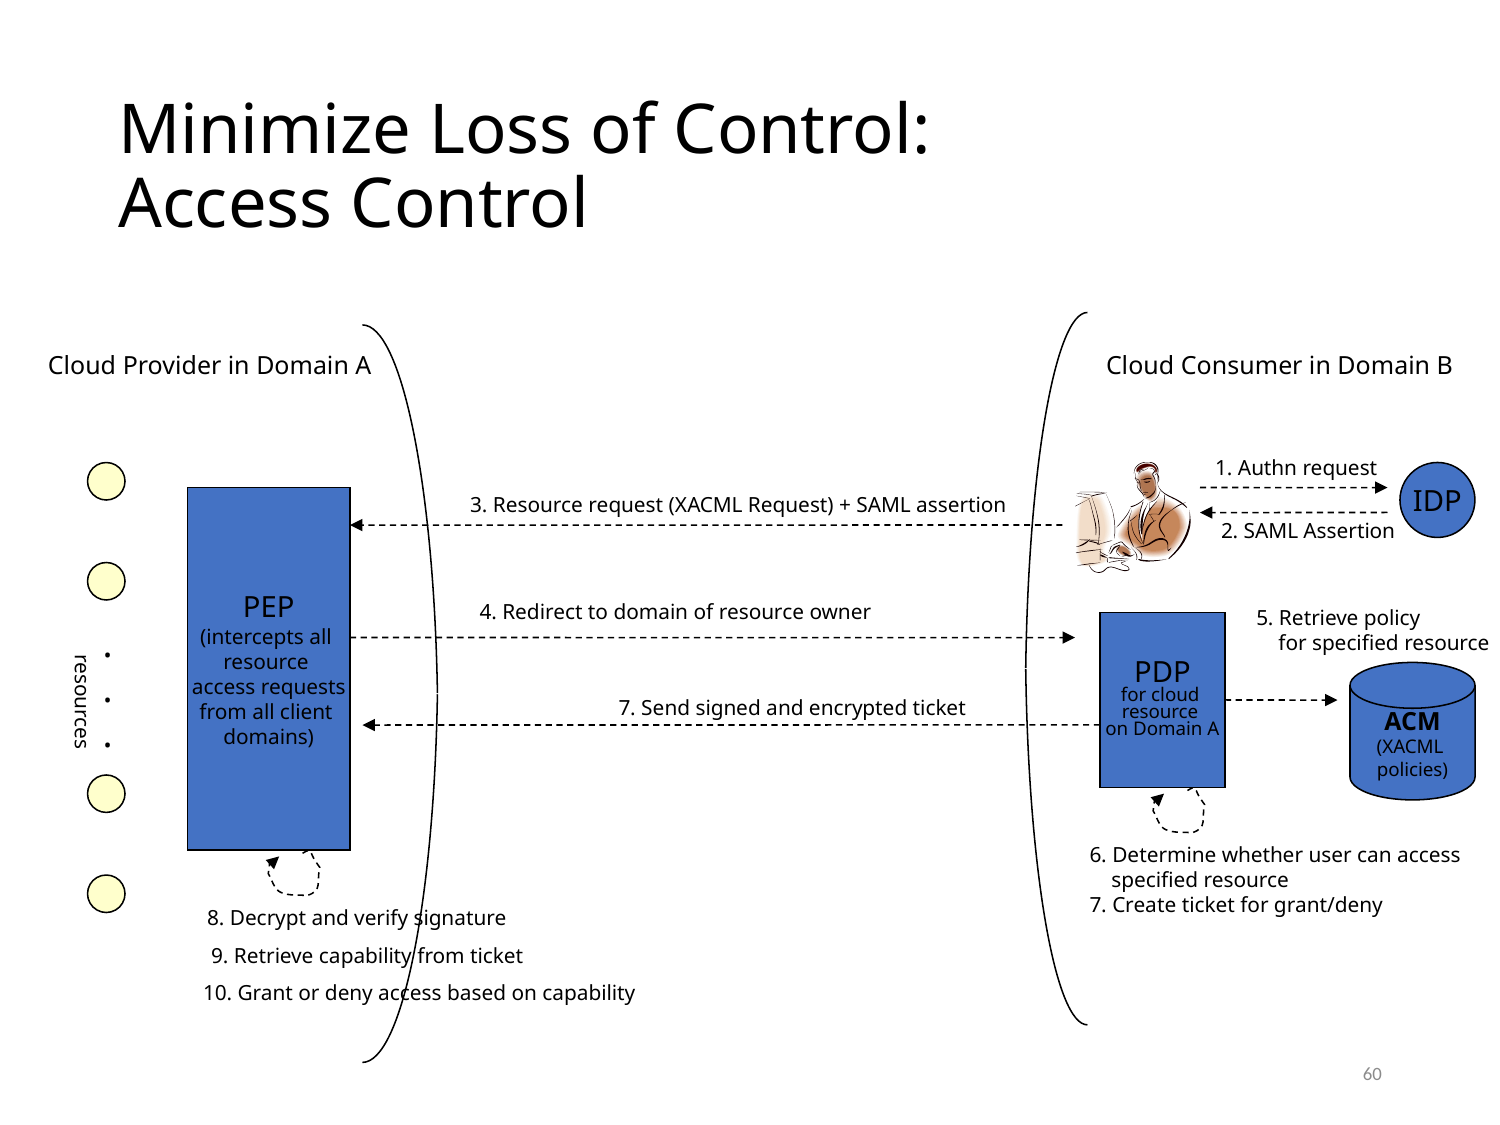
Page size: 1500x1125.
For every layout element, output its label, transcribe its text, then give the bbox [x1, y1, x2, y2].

title Minimize Loss of Control: Access Control [103, 59, 1397, 278]
text_box . . . [87, 612, 128, 763]
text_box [362, 324, 438, 1063]
text_box [87, 875, 126, 913]
text_box [1325, 693, 1338, 707]
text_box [1025, 312, 1088, 1025]
text_box 8. Decrypt and verify signature [192, 897, 362, 938]
text_box 6. Determine whether user can access specified resource 7. Create ticket for grant/deny [1088, 834, 1481, 925]
text_box 1. Authn request [1200, 447, 1393, 487]
picture [1074, 461, 1194, 575]
text_box [1200, 509, 1206, 516]
text_box 2. SAML Assertion [1206, 509, 1411, 550]
text_box [87, 774, 126, 813]
text_box resources [63, 639, 103, 765]
text_box IDP [1399, 462, 1475, 538]
text_box [87, 562, 126, 601]
text_box 9. Retrieve capability from ticket [196, 934, 362, 972]
text_box Cloud Consumer in Domain B [1091, 342, 1469, 388]
text_box ACM (XACML policies) [1350, 662, 1476, 800]
slide_number 60 [1059, 1042, 1397, 1103]
text_box 10. Grant or deny access based on capability [188, 972, 362, 1013]
text_box 4. Redirect to domain of resource owner [464, 591, 887, 631]
text_box [1375, 487, 1388, 494]
text_box [87, 462, 126, 501]
text_box 5. Retrieve policy for specified resource [1241, 597, 1500, 662]
text_box [1150, 787, 1205, 833]
text_box PDP for cloud resource on Domain A [1100, 612, 1225, 788]
text_box 9. Retrieve capability from ticket [438, 934, 539, 972]
text_box [265, 850, 320, 896]
text_box PEP (intercepts all resource access requests from all client domains) [187, 487, 350, 850]
text_box Cloud Provider in Domain A [33, 342, 362, 388]
text_box 7. Send signed and encrypted ticket [603, 687, 981, 728]
text_box 8. Decrypt and verify signature [438, 897, 522, 934]
text_box 3. Resource request (XACML Request) + SAML assertion [455, 484, 1022, 525]
text_box [349, 519, 362, 532]
text_box 10. Grant or deny access based on capability [438, 972, 650, 1013]
